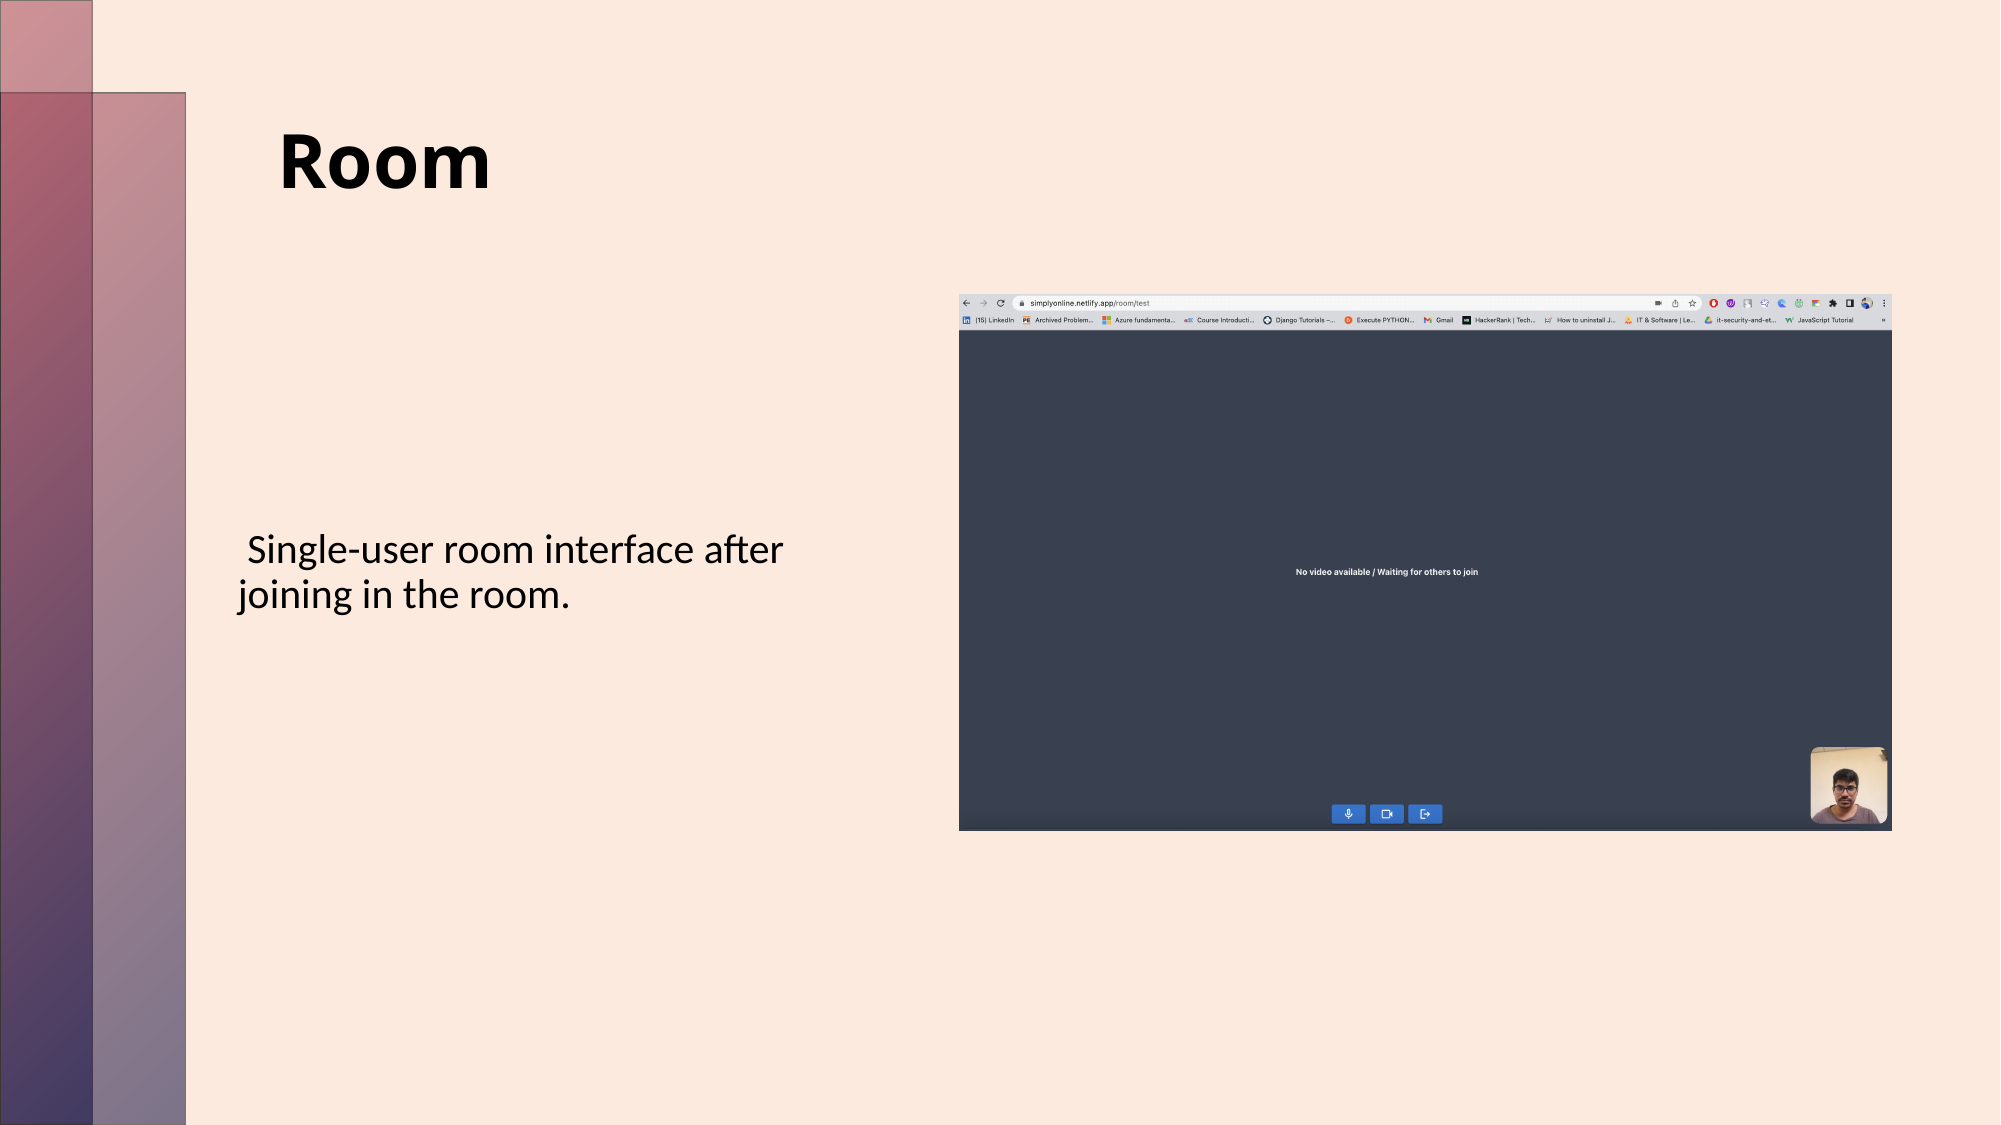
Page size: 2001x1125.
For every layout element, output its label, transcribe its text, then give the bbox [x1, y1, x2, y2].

text_box Single-user room interface after joining in the room. [222, 424, 905, 720]
text_box Room [262, 71, 1011, 257]
picture [959, 294, 1892, 831]
